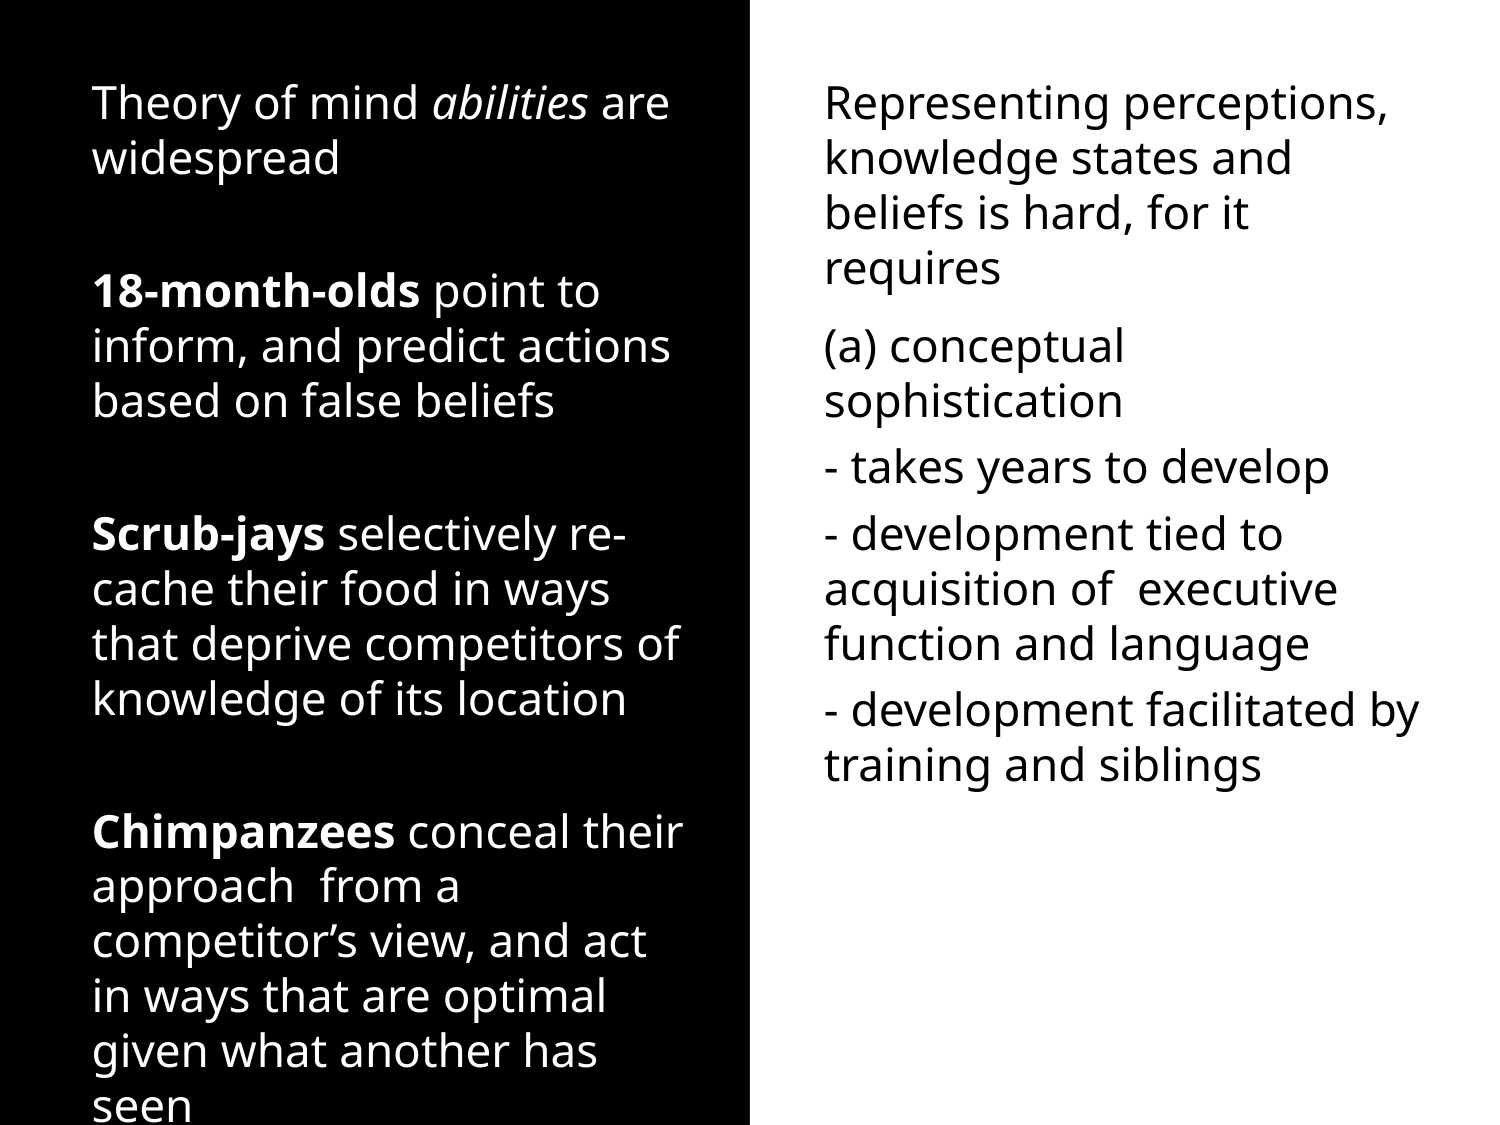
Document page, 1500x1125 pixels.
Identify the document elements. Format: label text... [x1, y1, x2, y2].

text_box Representing perceptions, knowledge states and beliefs is hard, for it requires (a) conceptual sophistication - takes years to develop - development tied to acquisition of executive function and language - development facilitated by training and siblings [809, 66, 1436, 954]
text_box [749, 0, 1500, 1125]
text_box Theory of mind abilities are widespread 18-month-olds point to inform, and predict actions based on false beliefs Scrub-jays selectively re-cache their food in ways that deprive competitors of knowledge of its location Chimpanzees conceal their approach from a competitor’s view, and act in ways that are optimal given what another has seen [76, 66, 703, 1125]
